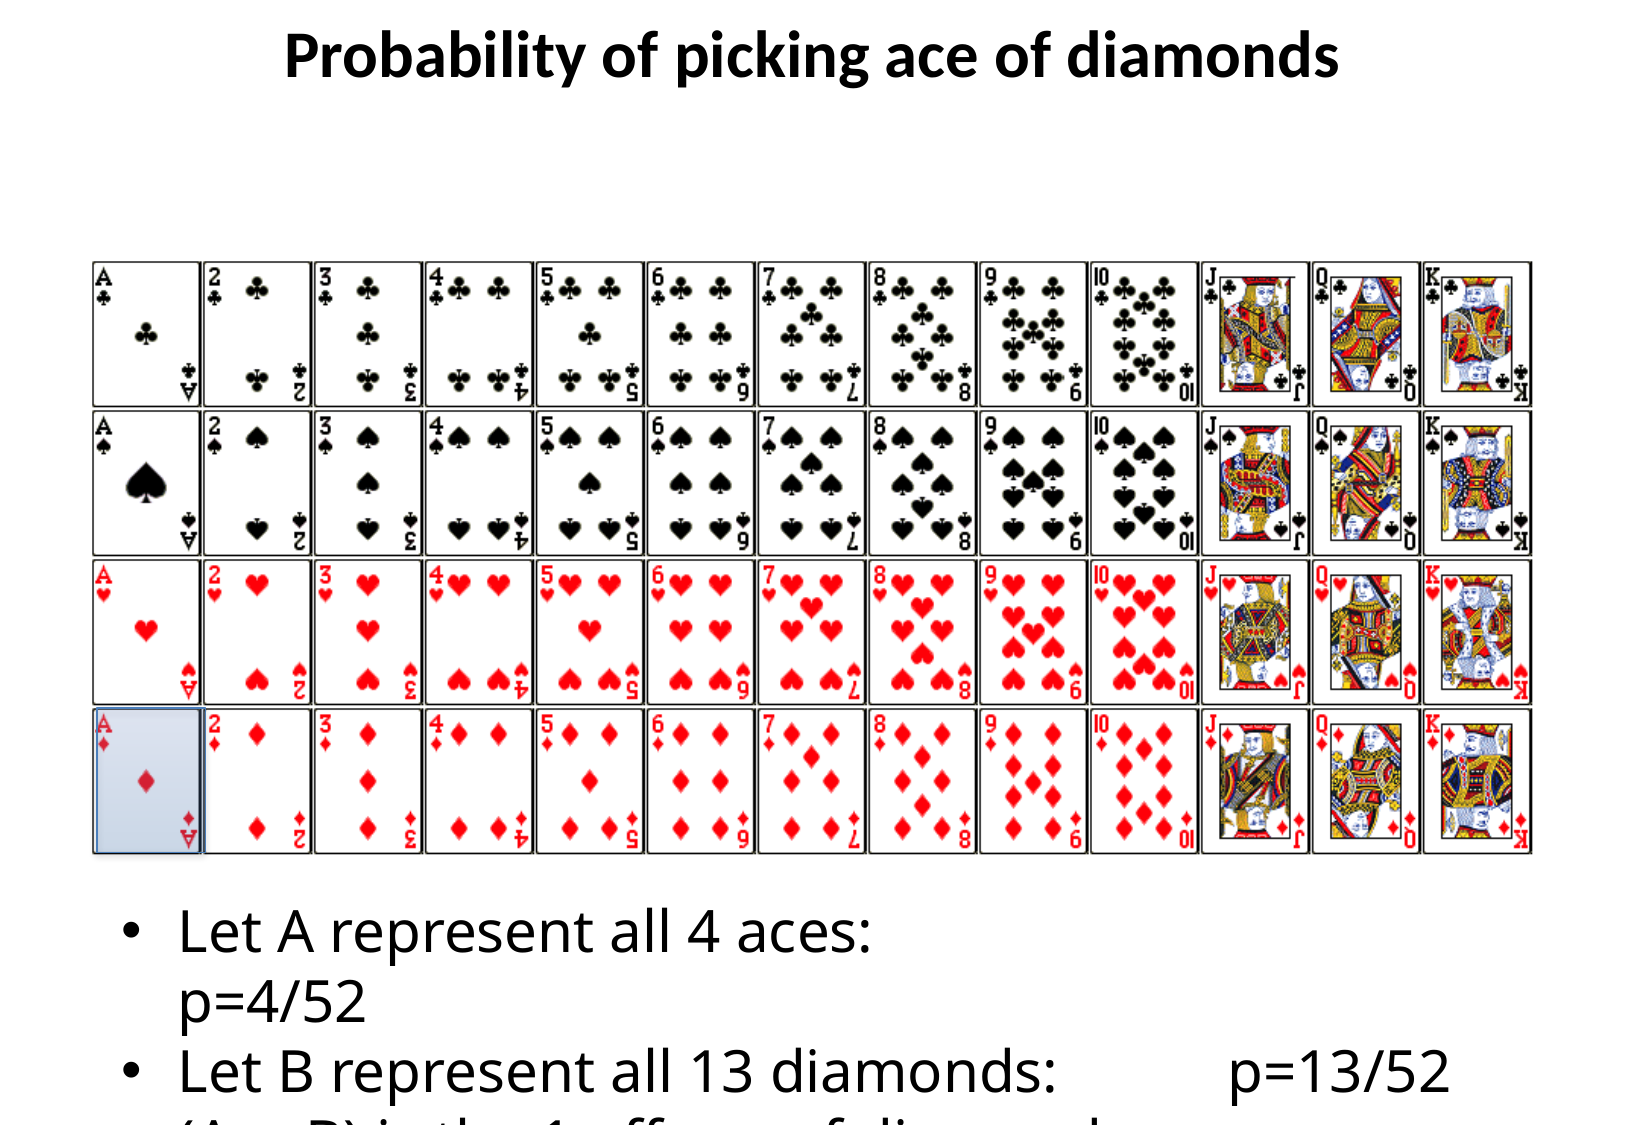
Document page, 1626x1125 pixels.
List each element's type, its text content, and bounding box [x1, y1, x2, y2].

text_box Let A represent all 4 aces: p=4/52 Let B represent all 13 diamonds: p=13/52 (A ∩ B) is the 1 off ace of diamonds: p=1/52 [106, 886, 1578, 1125]
picture [91, 260, 1534, 856]
text_box Probability of picking ace of diamonds [81, 1, 1544, 100]
